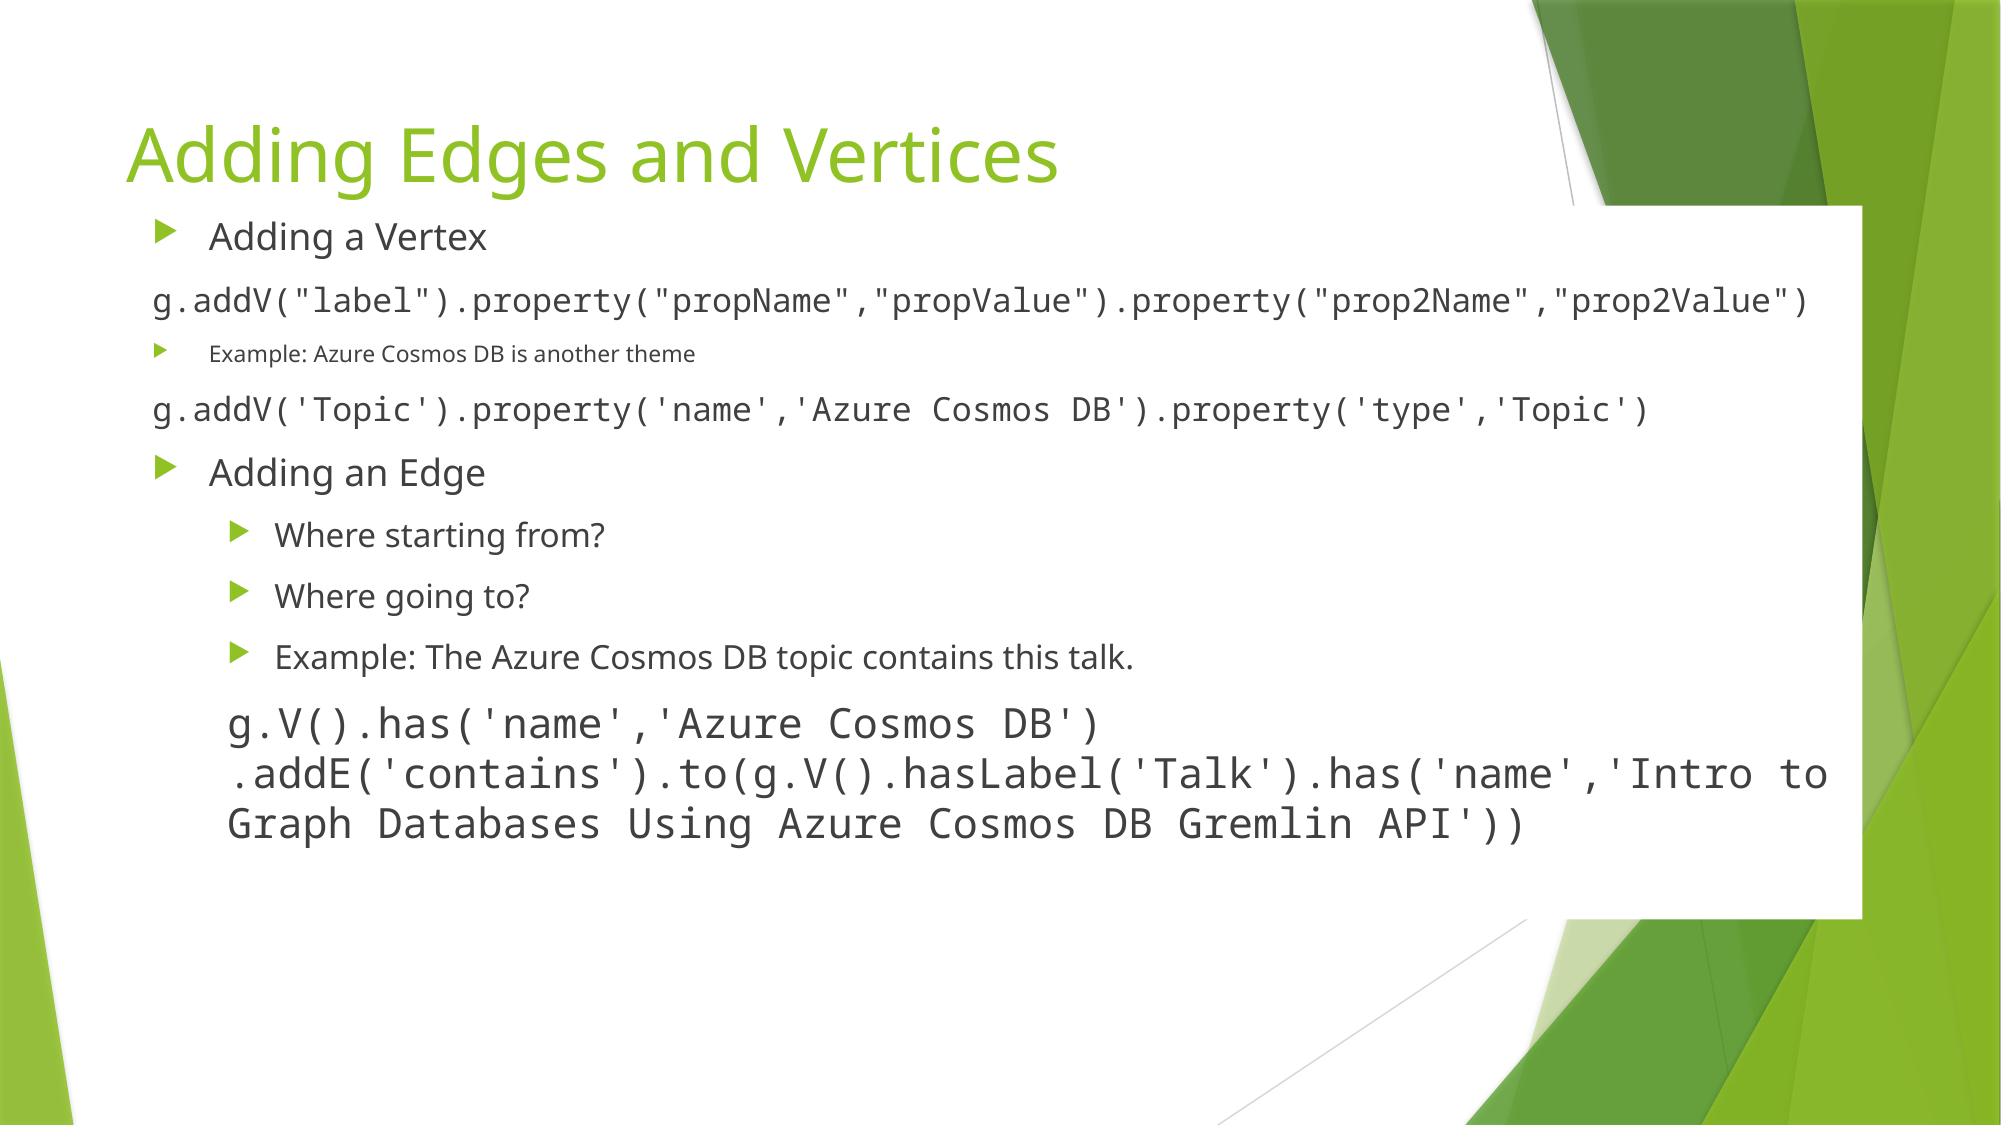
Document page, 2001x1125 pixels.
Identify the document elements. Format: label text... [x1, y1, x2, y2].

title Adding Edges and Vertices [111, 99, 1522, 317]
list Adding a Vertex g.addV("label").property("propName","propValue").property("prop2Name","prop2Value") Example: Azure Cosmos DB is another theme g.addV('Topic').property('name','Azure Cosmos DB').property('type','Topic') Adding an Edge Where starting from? Where going to? Example: The Azure Cosmos DB topic contains this talk. g.V().has('name','Azure Cosmos DB') .addE('contains').to(g.V().hasLabel('Talk').has('name','Intro to Graph Databases Using Azure Cosmos DB Gremlin API')) [137, 205, 1863, 920]
